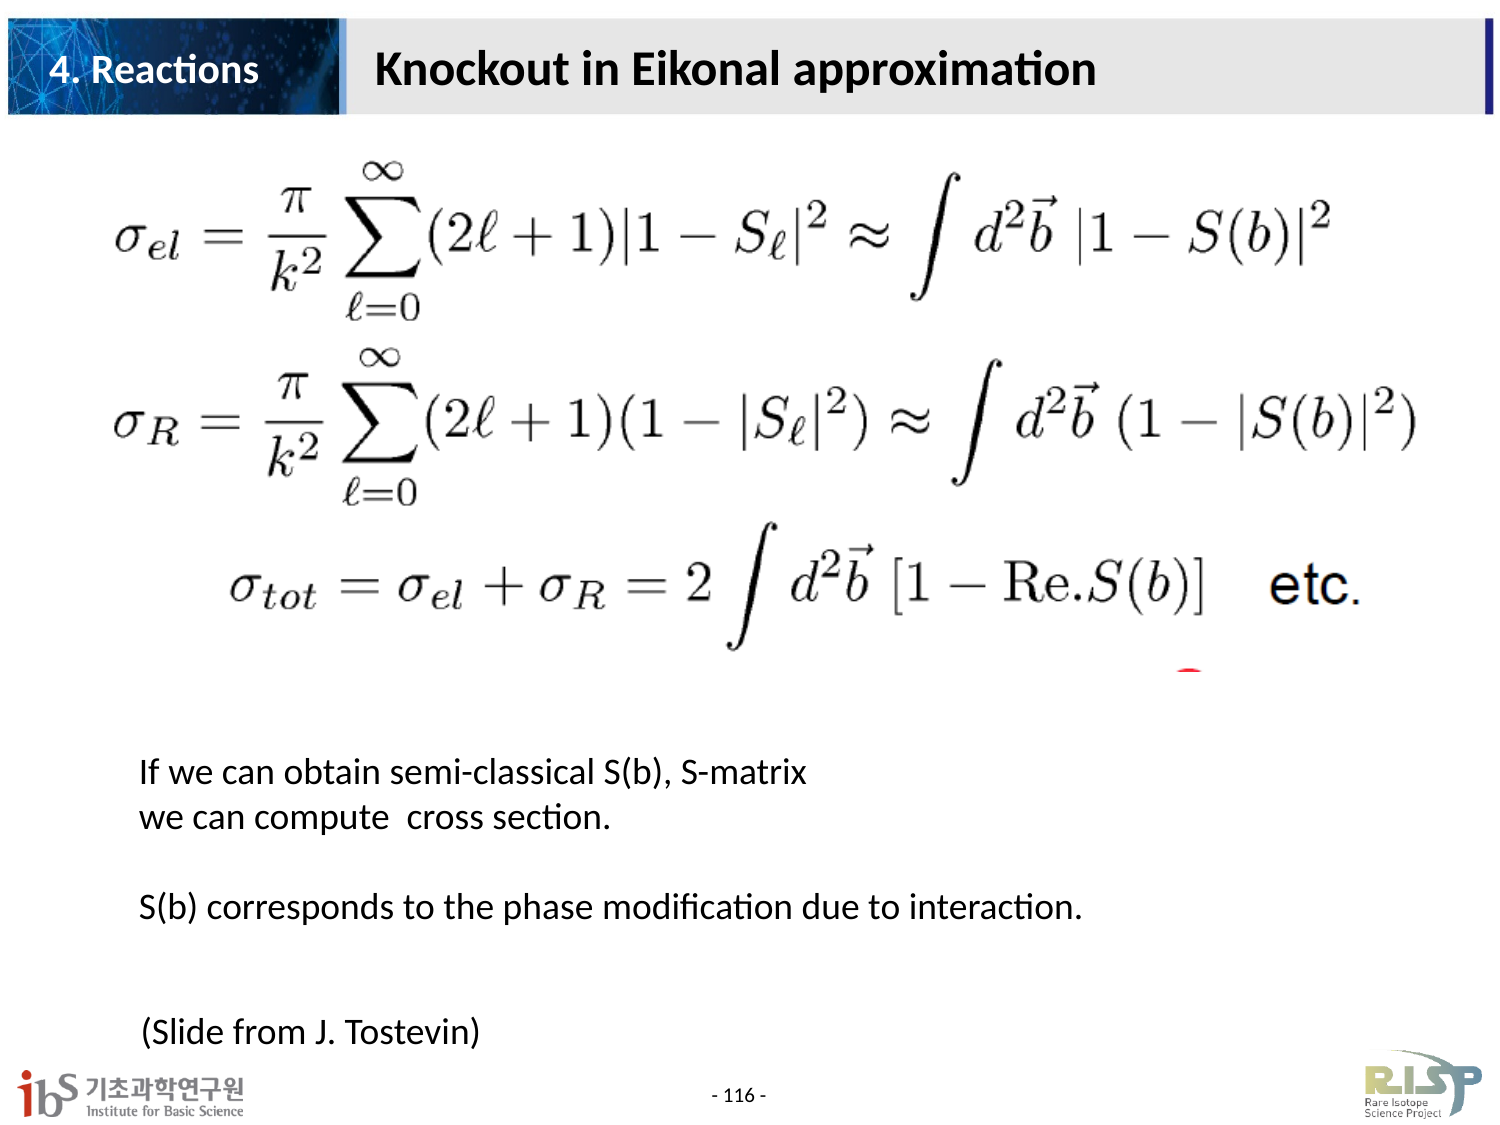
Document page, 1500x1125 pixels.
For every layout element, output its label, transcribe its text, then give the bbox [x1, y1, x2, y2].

picture [1364, 1049, 1482, 1119]
text_box (Slide from J. Tostevin) [125, 999, 497, 1060]
picture [2, 10, 1500, 130]
text_box If we can obtain semi-classical S(b), S-matrix we can compute cross section. S(b) corresponds to the phase modification due to interaction. [123, 739, 1317, 935]
picture [88, 147, 1447, 672]
picture [17, 1070, 243, 1117]
